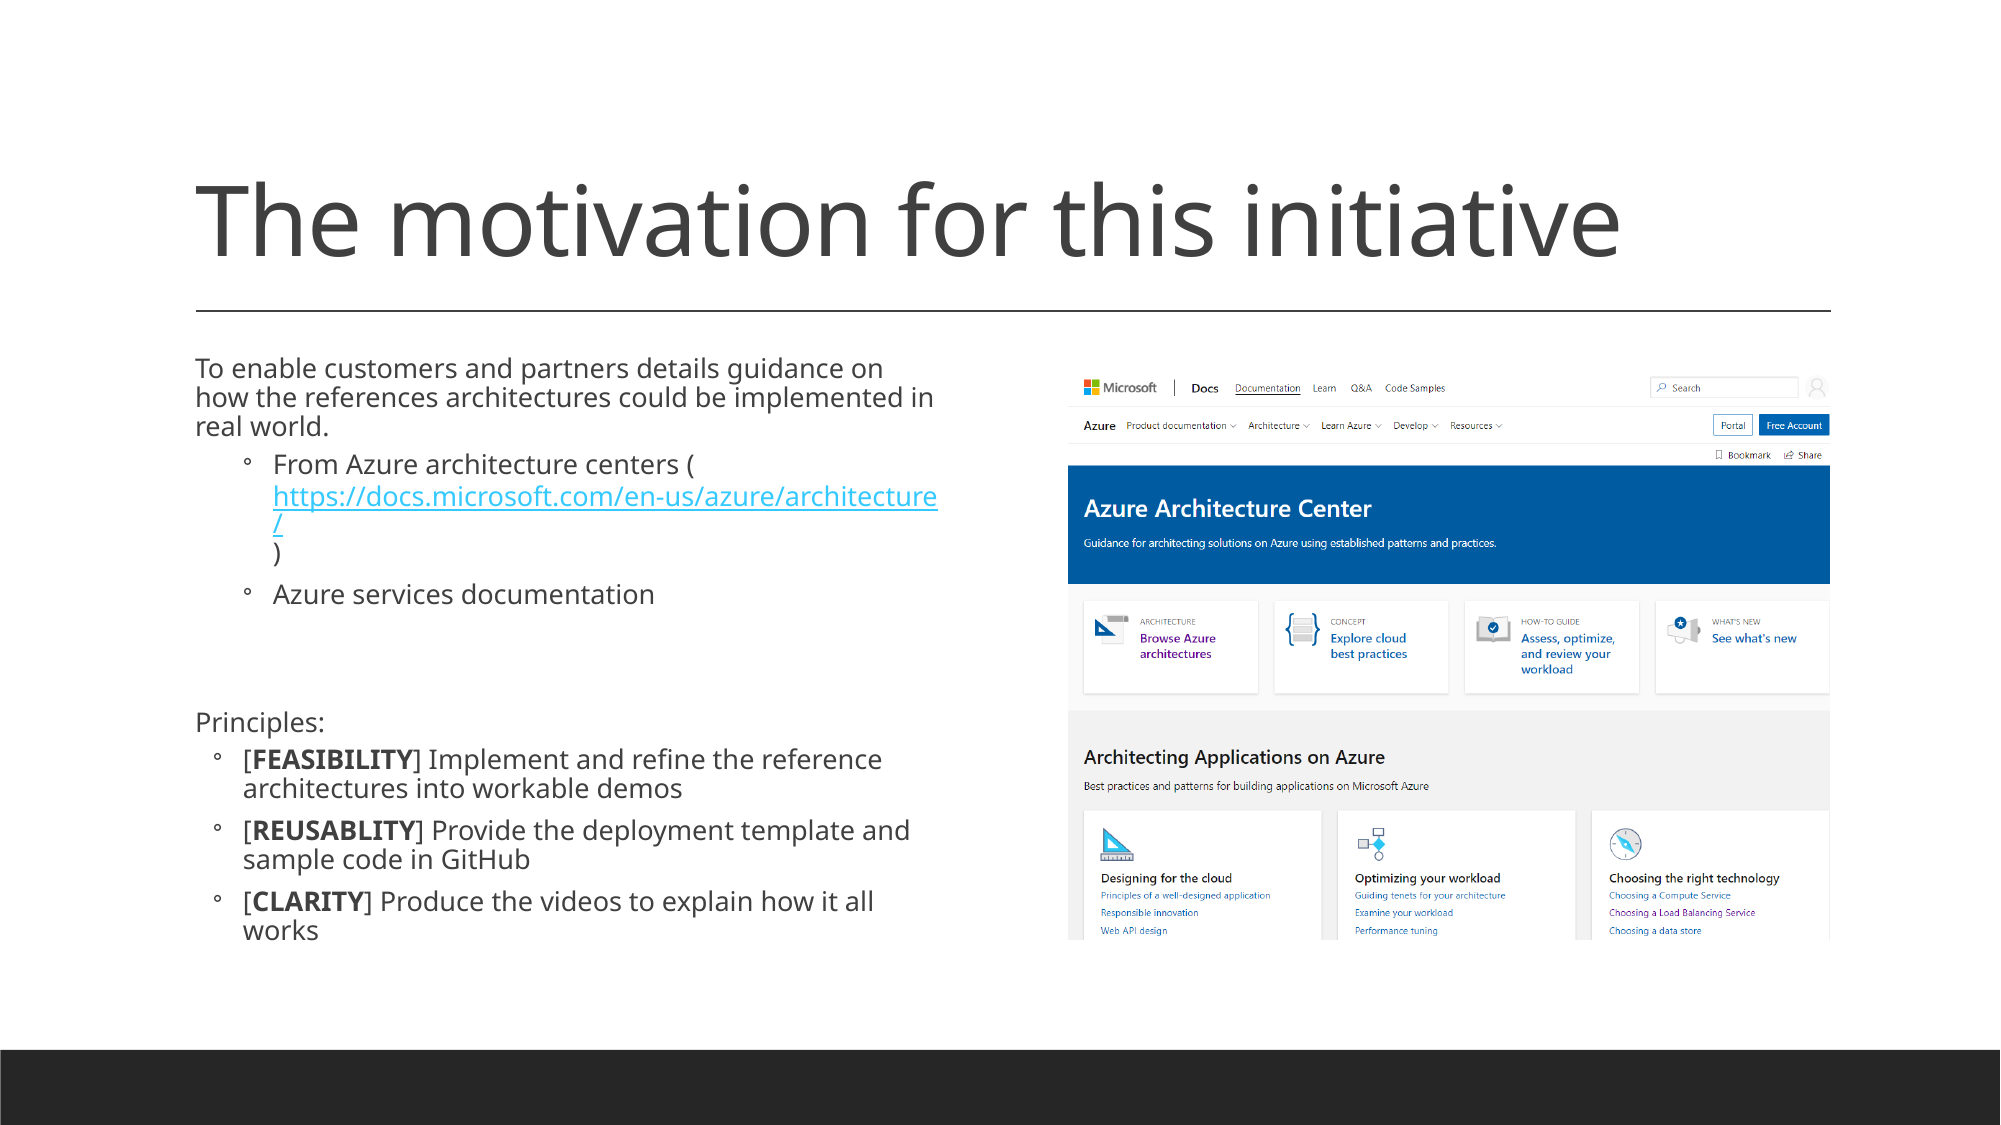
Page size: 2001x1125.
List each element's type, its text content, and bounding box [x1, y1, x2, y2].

title The motivation for this initiative [180, 47, 1830, 285]
list To enable customers and partners details guidance on how the references architectures could be implemented in real world. From Azure architecture centers (https://docs.microsoft.com/en-us/azure/architecture/) Azure services documentation Principles: [FEASIBILITY] Implement and refine the reference architectures into workable demos [REUSABLITY] Provide the deployment template and sample code in GitHub [CLARITY] Produce the videos to explain how it all works [180, 347, 942, 963]
picture [1068, 370, 1831, 941]
